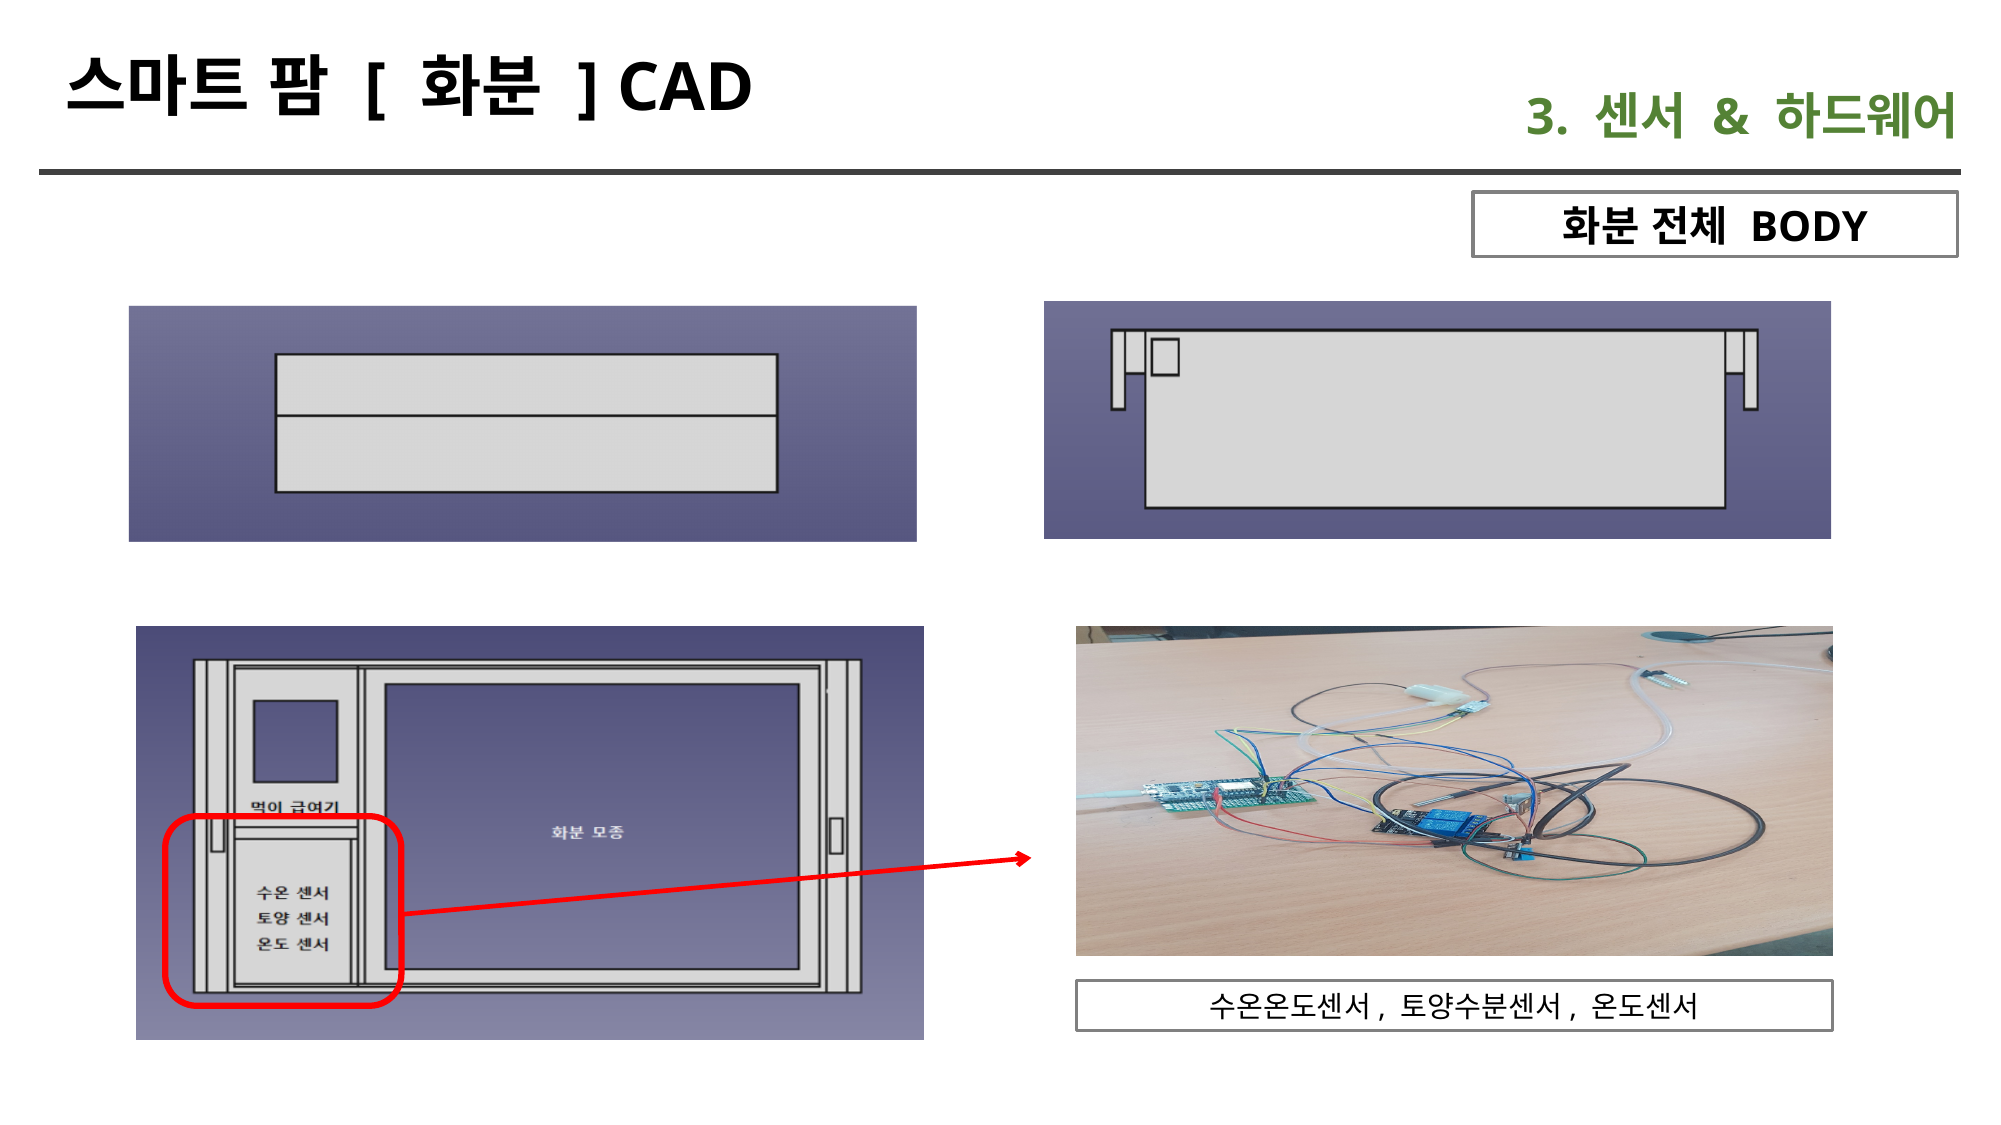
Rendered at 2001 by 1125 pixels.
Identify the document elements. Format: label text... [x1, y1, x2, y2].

picture [128, 304, 916, 542]
picture [1043, 301, 1832, 539]
text_box 스마트 팜 [ 화분 ] CAD [50, 15, 1851, 153]
picture [136, 626, 924, 1040]
text_box 화분 전체 BODY [1472, 192, 1958, 257]
picture [1076, 626, 1833, 956]
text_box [401, 857, 1032, 915]
text_box 3. 센서 & 하드웨어 [1208, 61, 1974, 168]
text_box 수온온도센서, 토양수분센서, 온도센서 [1076, 980, 1833, 1031]
